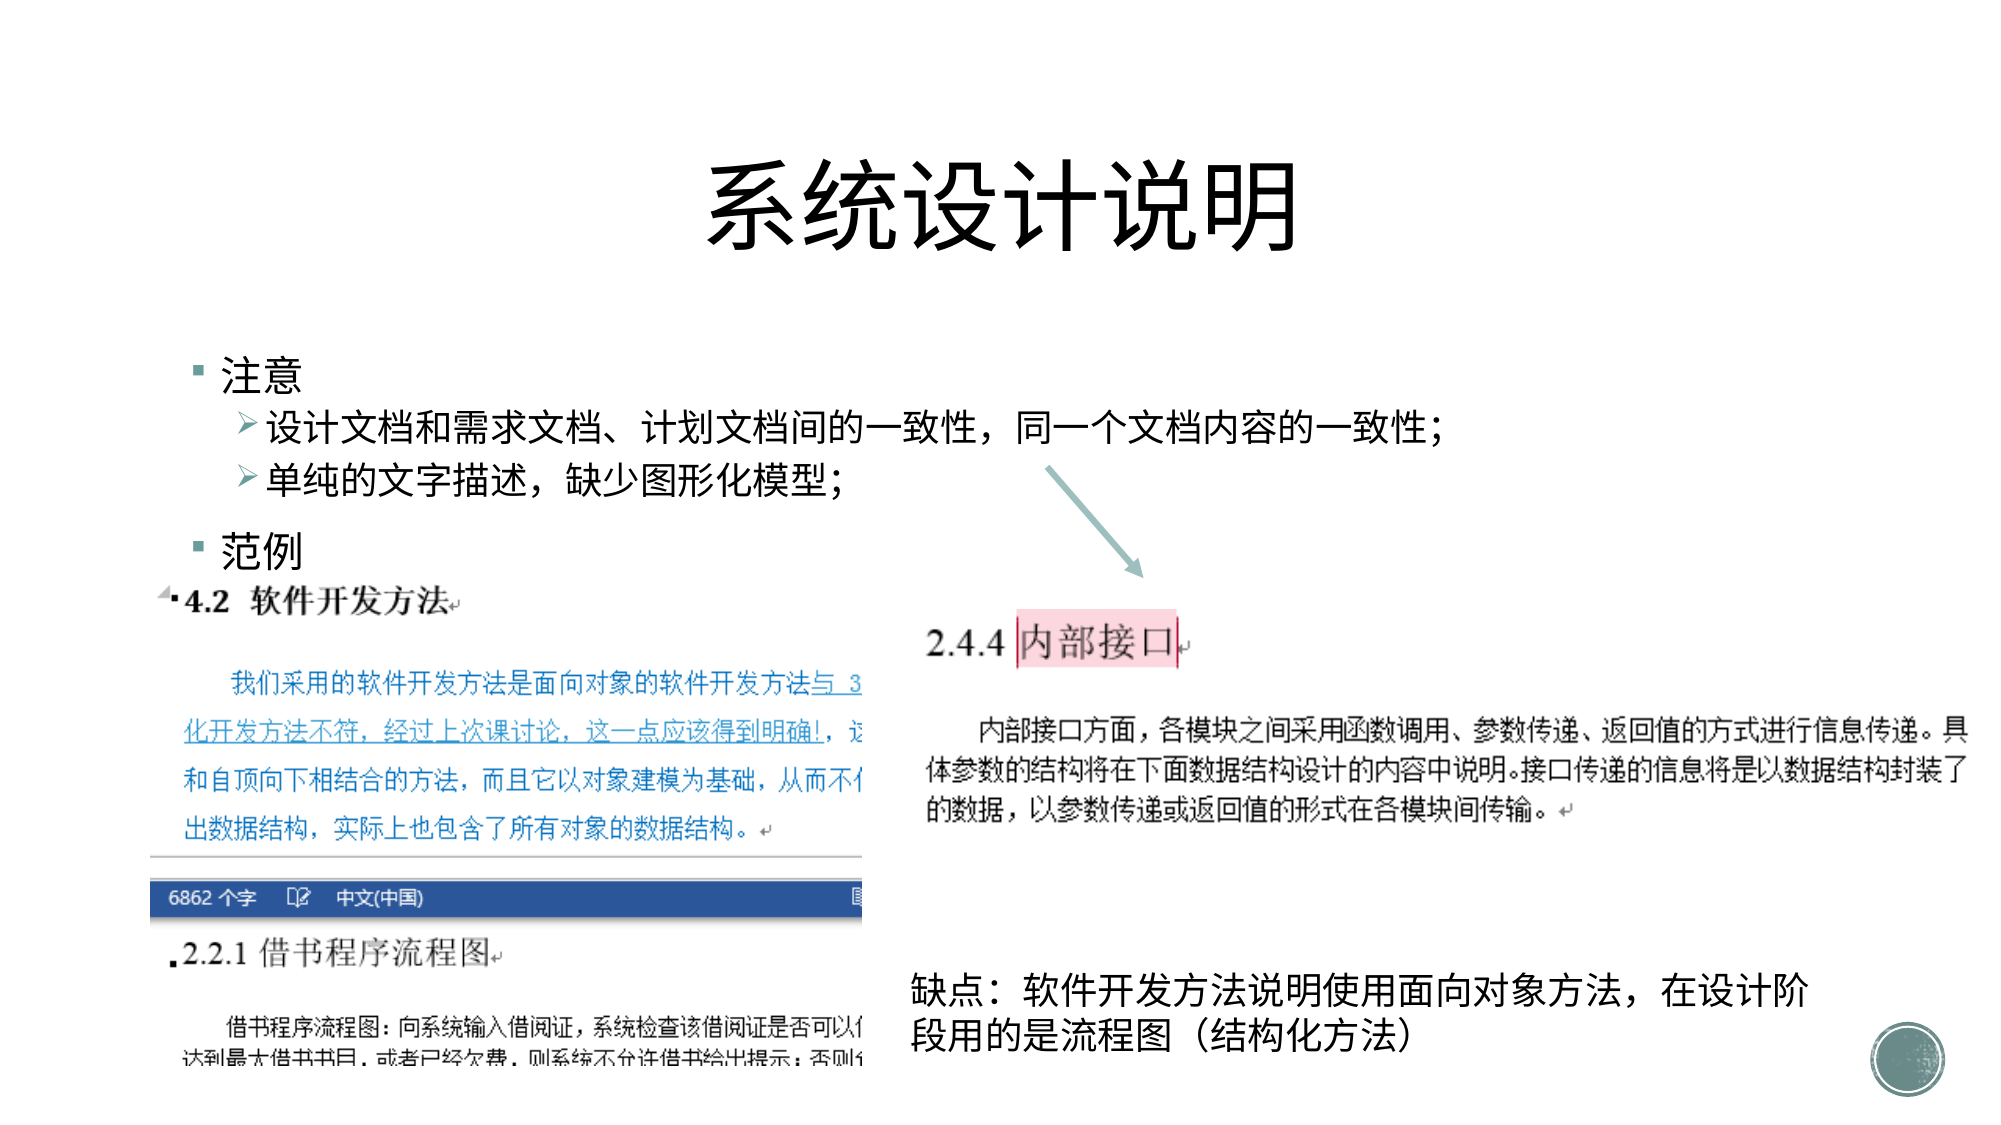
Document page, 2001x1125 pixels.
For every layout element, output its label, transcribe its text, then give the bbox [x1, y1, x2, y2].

list 注意 设计文档和需求文档、计划文档间的一致性，同一个文档内容的一致性； 单纯的文字描述，缺少图形化模型； 范例 [175, 348, 1826, 1013]
picture [919, 609, 1987, 849]
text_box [1049, 469, 1141, 577]
title 系统设计说明 [175, 79, 1826, 344]
text_box 缺点：软件开发方法说明使用面向对象方法，在设计阶段用的是流程图（结构化方法） [895, 959, 1863, 1065]
picture [150, 578, 862, 1066]
